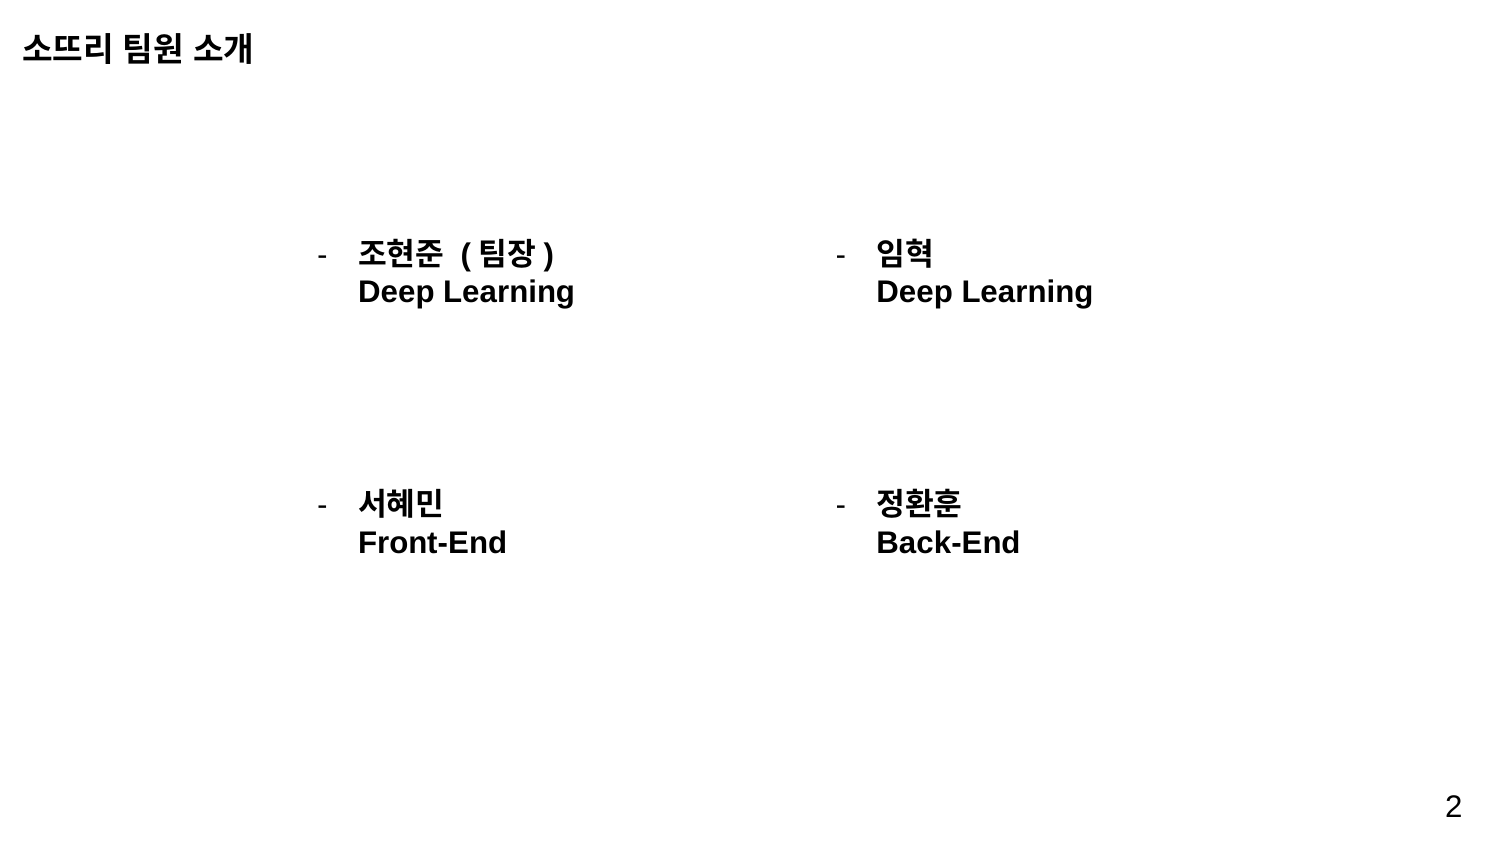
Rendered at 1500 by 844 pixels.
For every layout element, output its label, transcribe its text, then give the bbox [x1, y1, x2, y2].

text_box 서혜민 Front-End [290, 473, 633, 609]
text_box 2 [1445, 785, 1458, 824]
text_box 소뜨리 팀원 소개 [22, 26, 390, 68]
text_box 정환훈 Back-End [808, 473, 1151, 608]
text_box 조현준 (팀장) Deep Learning [290, 223, 633, 358]
text_box 임혁 Deep Learning [808, 223, 1151, 358]
